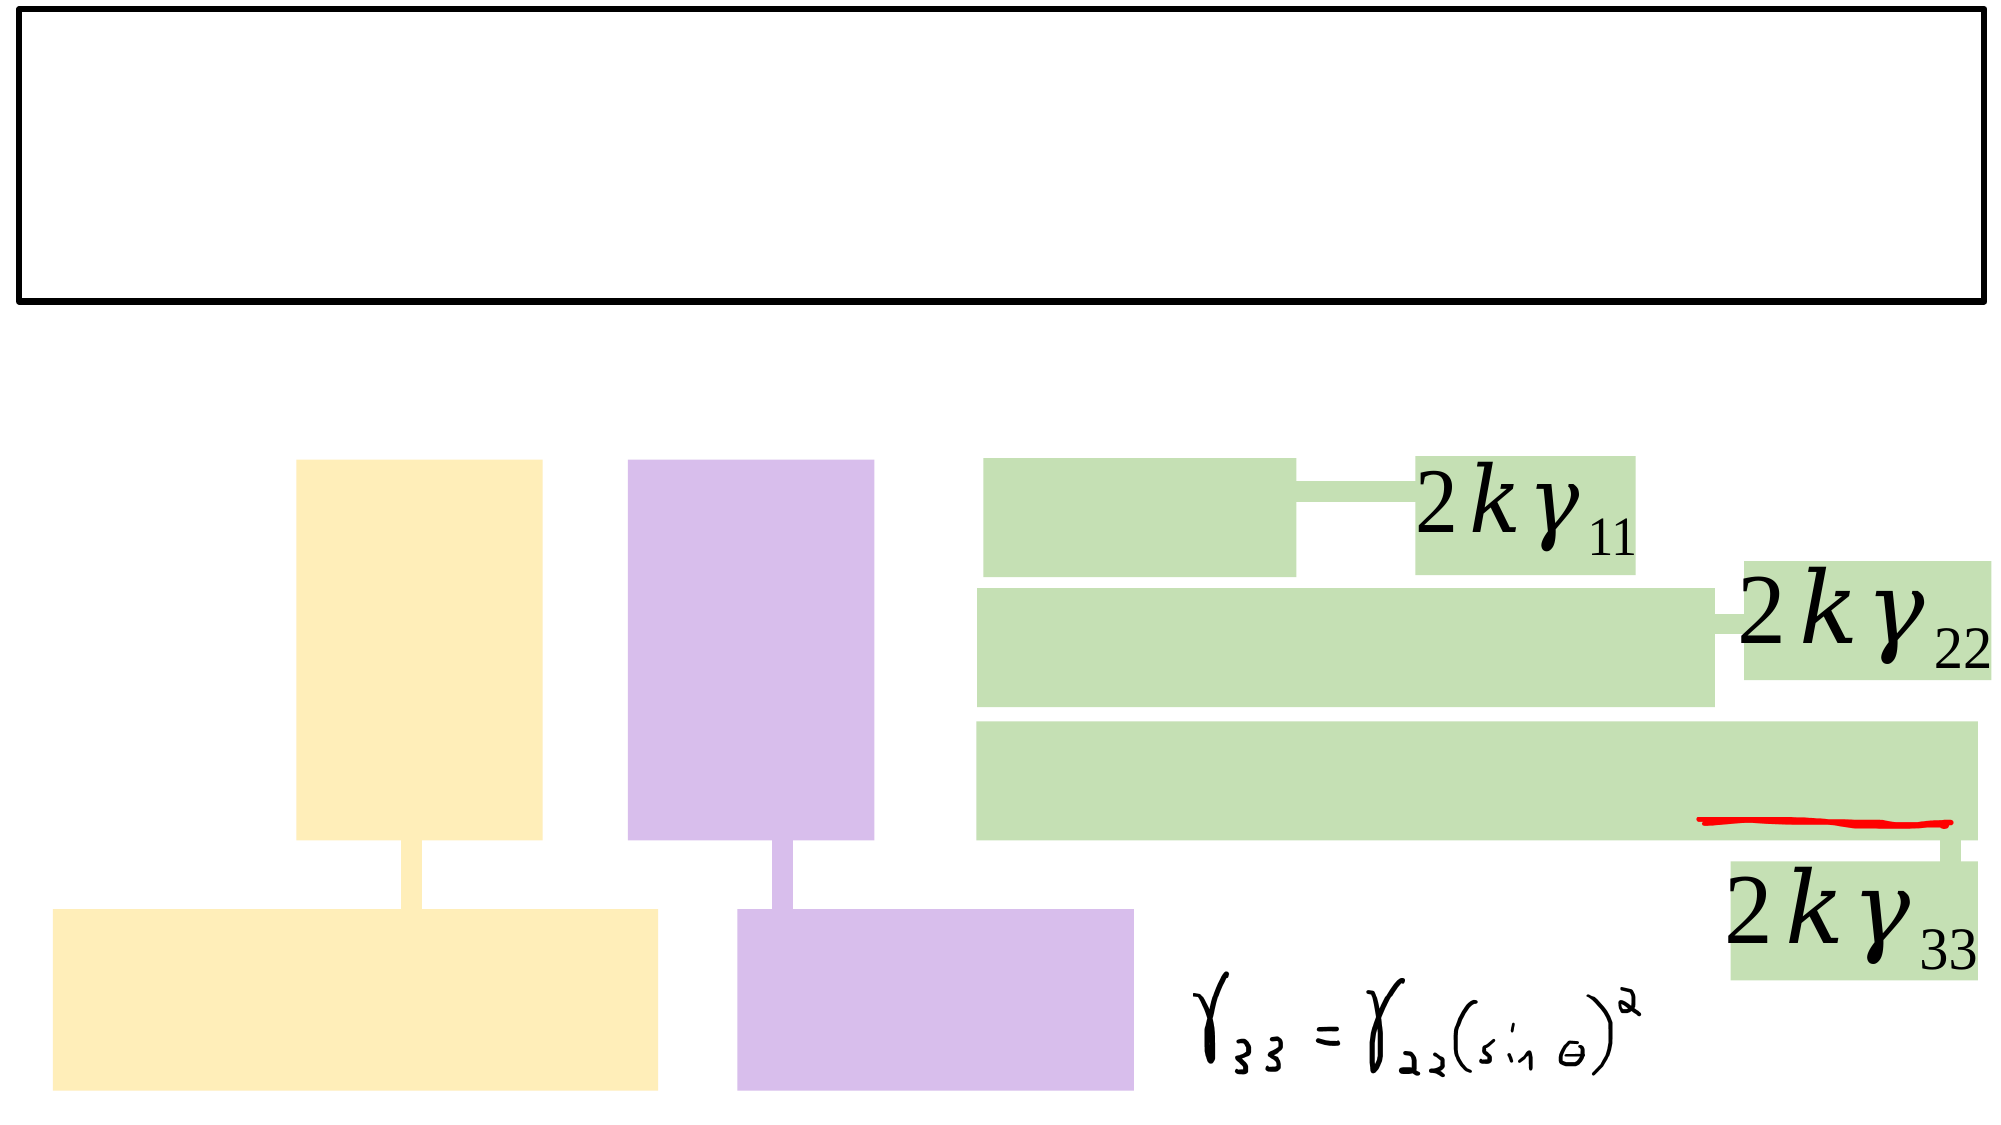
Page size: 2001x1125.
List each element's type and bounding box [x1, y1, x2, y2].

text_box [982, 457, 1297, 555]
picture [1193, 983, 1962, 1087]
text_box [976, 721, 1978, 983]
text_box [1414, 455, 1637, 555]
text_box [736, 908, 1135, 1092]
text_box [52, 908, 659, 1092]
text_box [295, 458, 544, 841]
text_box [627, 458, 875, 841]
text_box [976, 555, 1992, 708]
